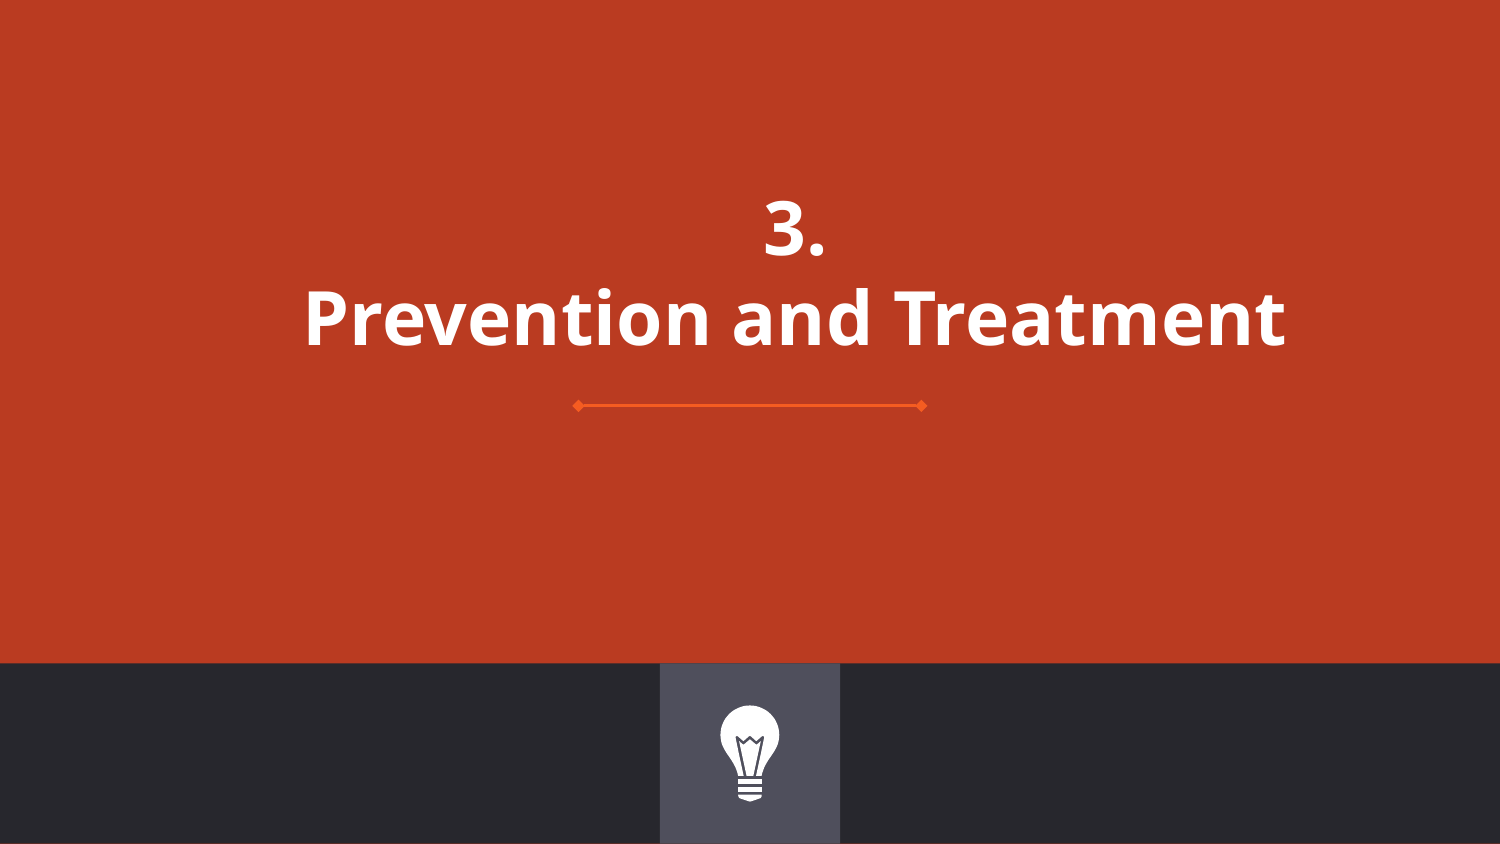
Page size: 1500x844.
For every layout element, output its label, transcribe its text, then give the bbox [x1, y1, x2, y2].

title 3. Prevention and Treatment [284, 184, 1306, 375]
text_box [720, 705, 780, 802]
